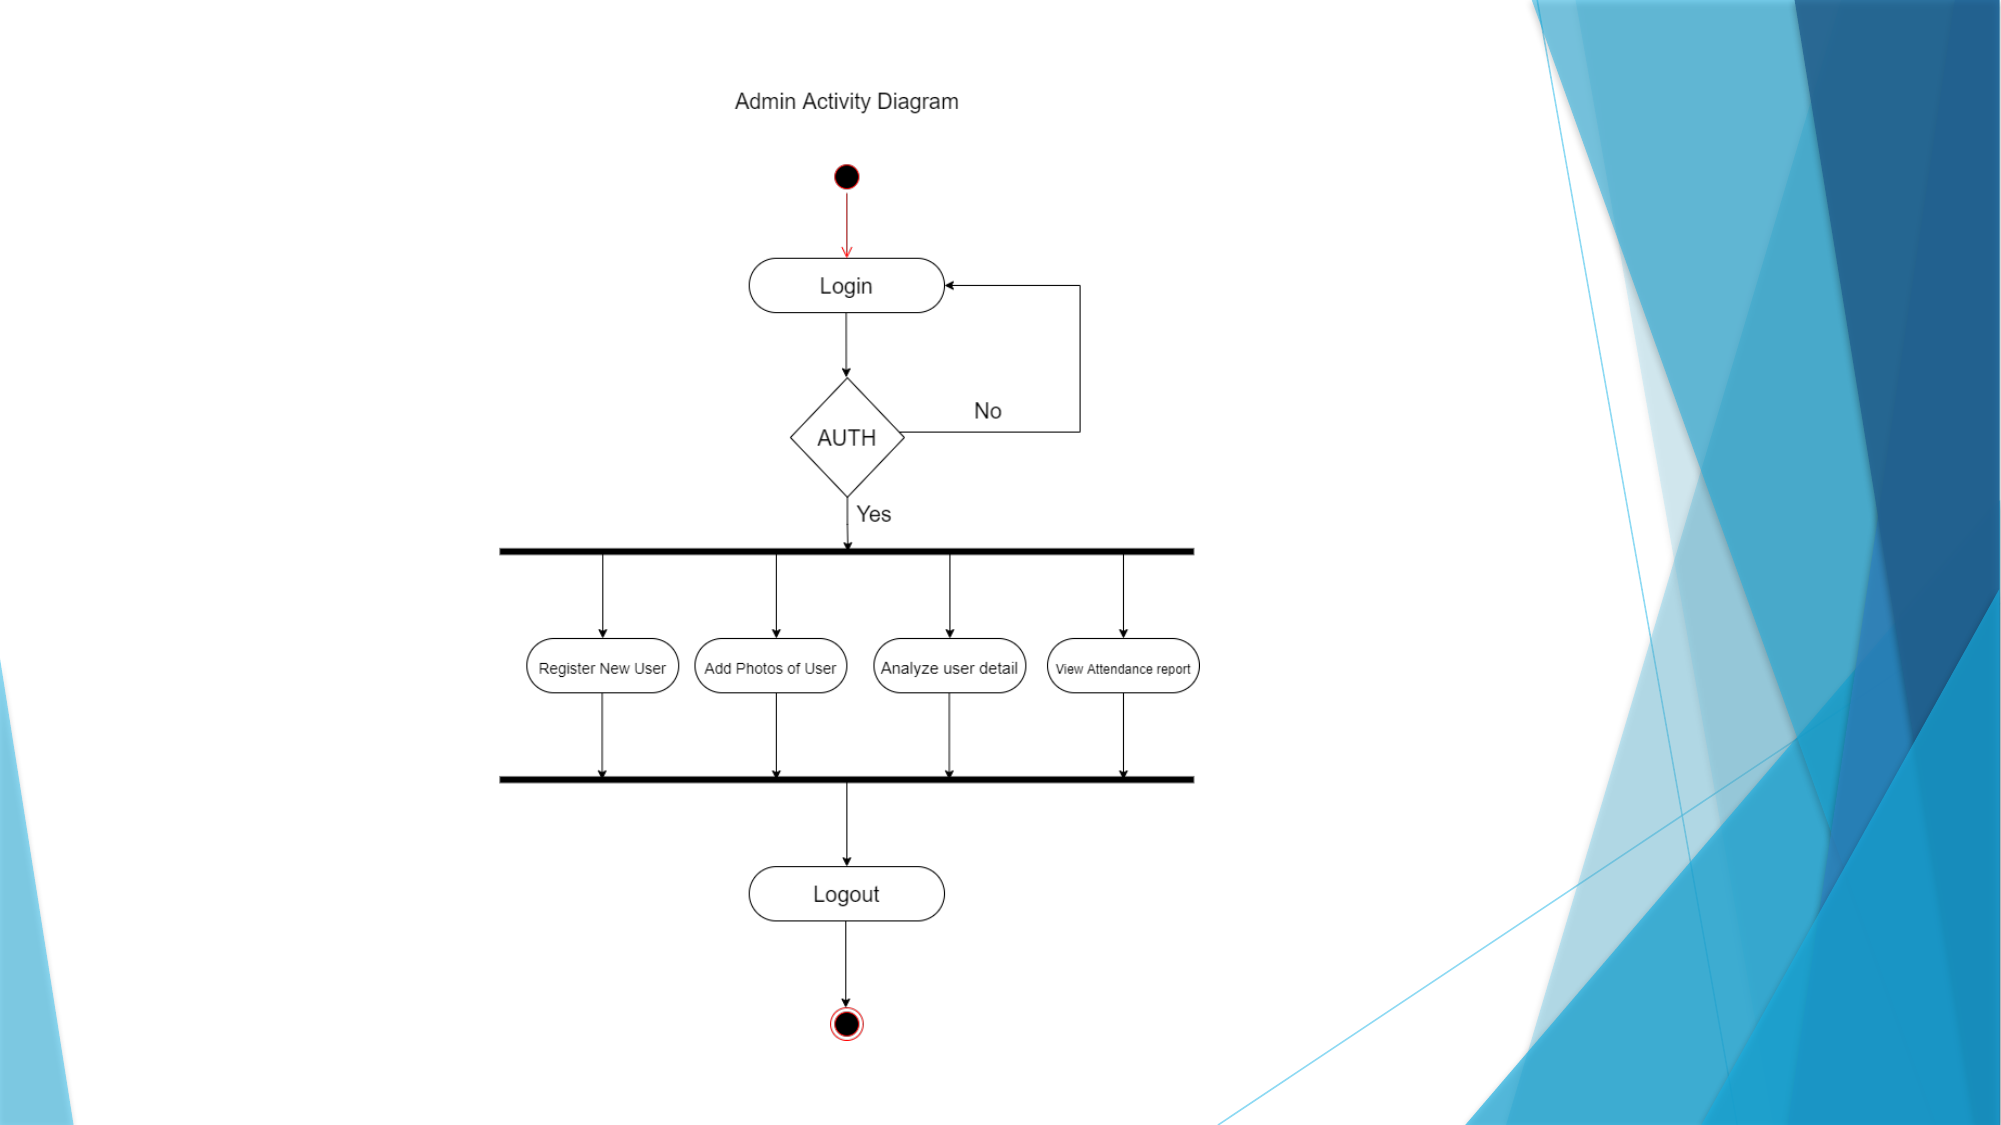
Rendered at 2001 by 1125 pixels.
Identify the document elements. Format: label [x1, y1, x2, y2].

list [495, 84, 1201, 1041]
